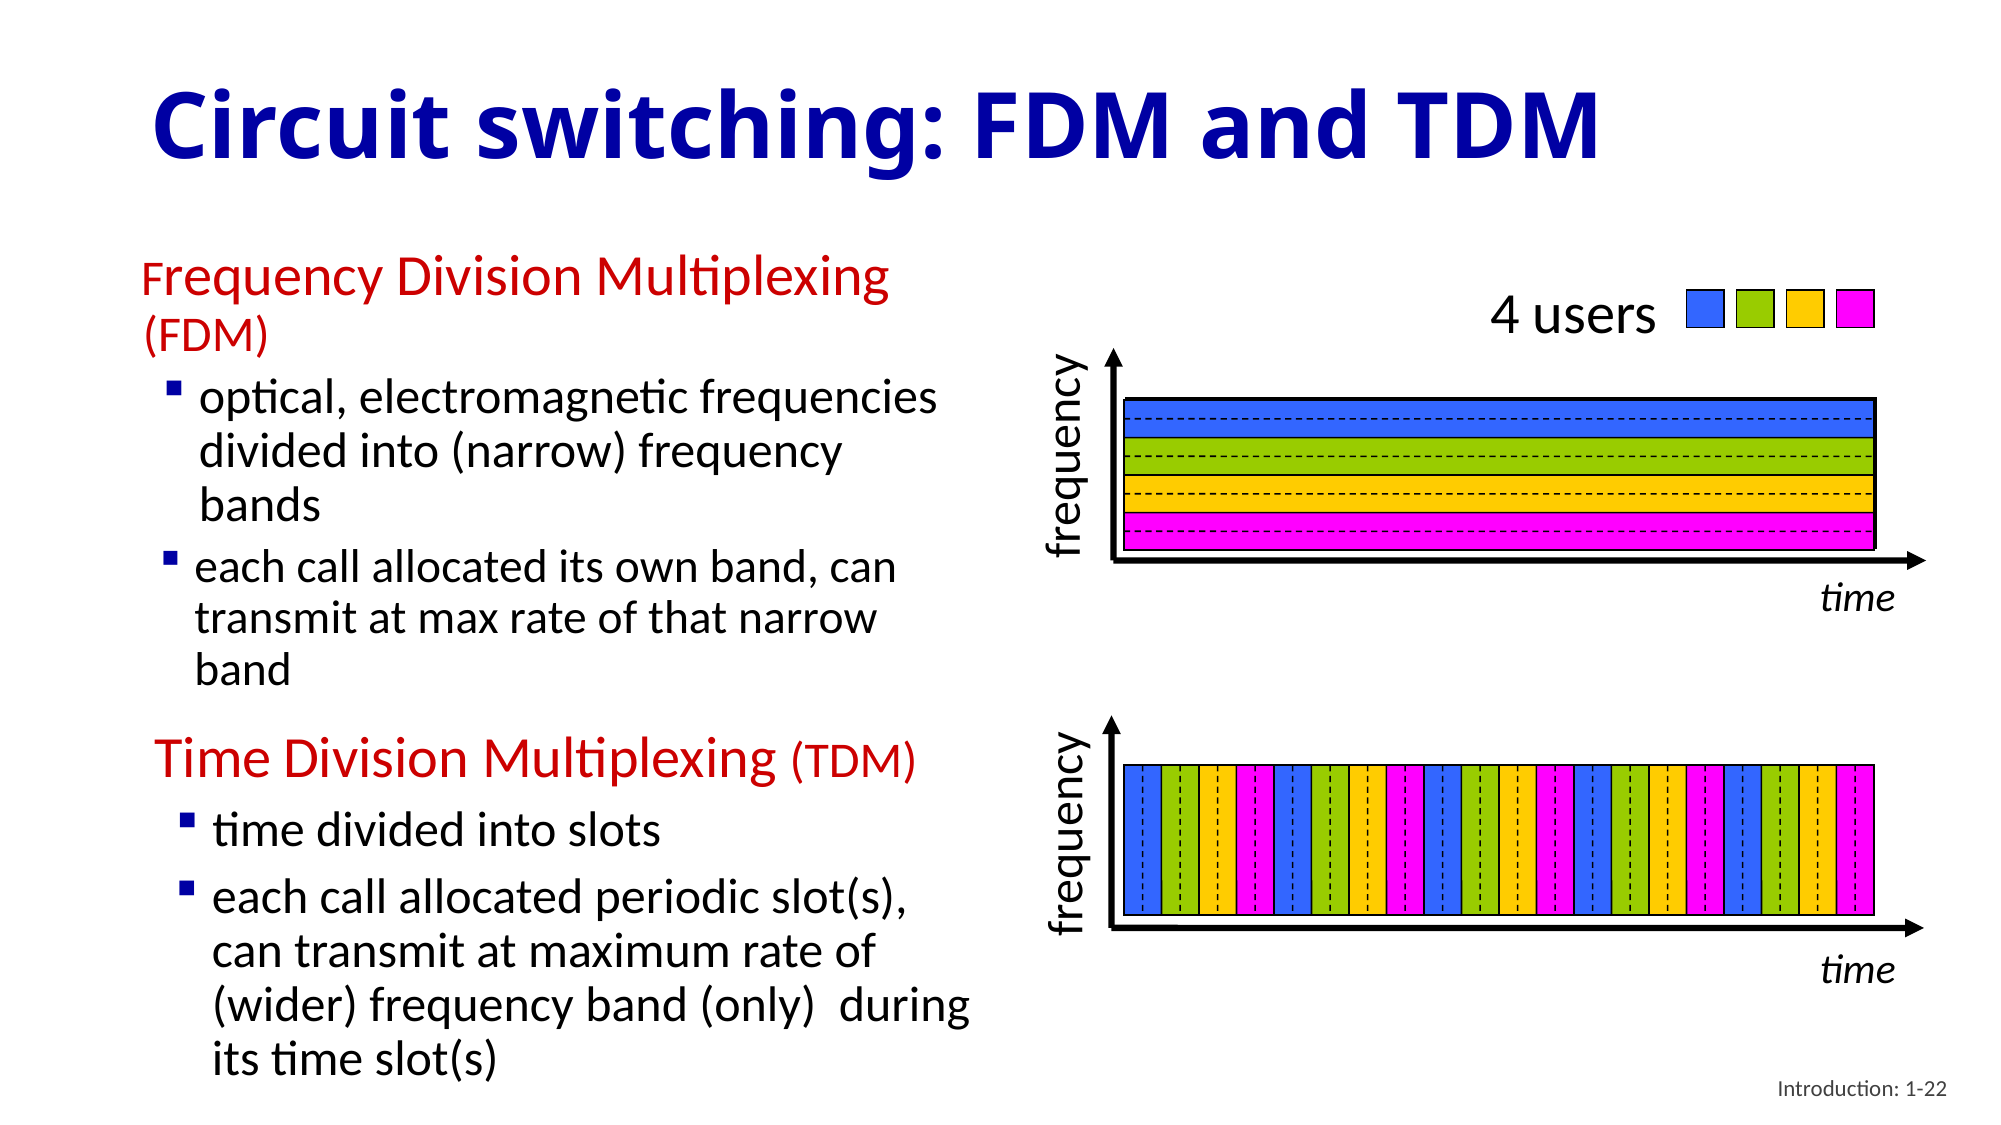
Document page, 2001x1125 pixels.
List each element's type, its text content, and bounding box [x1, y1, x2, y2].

text_box each call allocated periodic slot(s), can transmit at maximum rate of (wider) frequency band (only) during its time slot(s) [139, 863, 1005, 1125]
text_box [1473, 267, 1874, 354]
list Frequency Division Multiplexing (FDM) optical, electromagnetic frequencies divided into (narrow) frequency bands [126, 237, 990, 563]
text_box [1024, 715, 1924, 1001]
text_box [1123, 418, 1874, 532]
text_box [1123, 765, 1142, 916]
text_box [1022, 337, 1926, 629]
text_box Time Division Multiplexing (TDM) time divided into slots [139, 720, 1006, 1125]
title Circuit switching: FDM and TDM [135, 55, 1861, 202]
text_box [1856, 765, 1874, 916]
text_box each call allocated its own band, can transmit at max rate of that narrow band [124, 533, 988, 705]
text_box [1142, 765, 1856, 916]
slide_number Introduction: 1-22 [1512, 1056, 1963, 1117]
